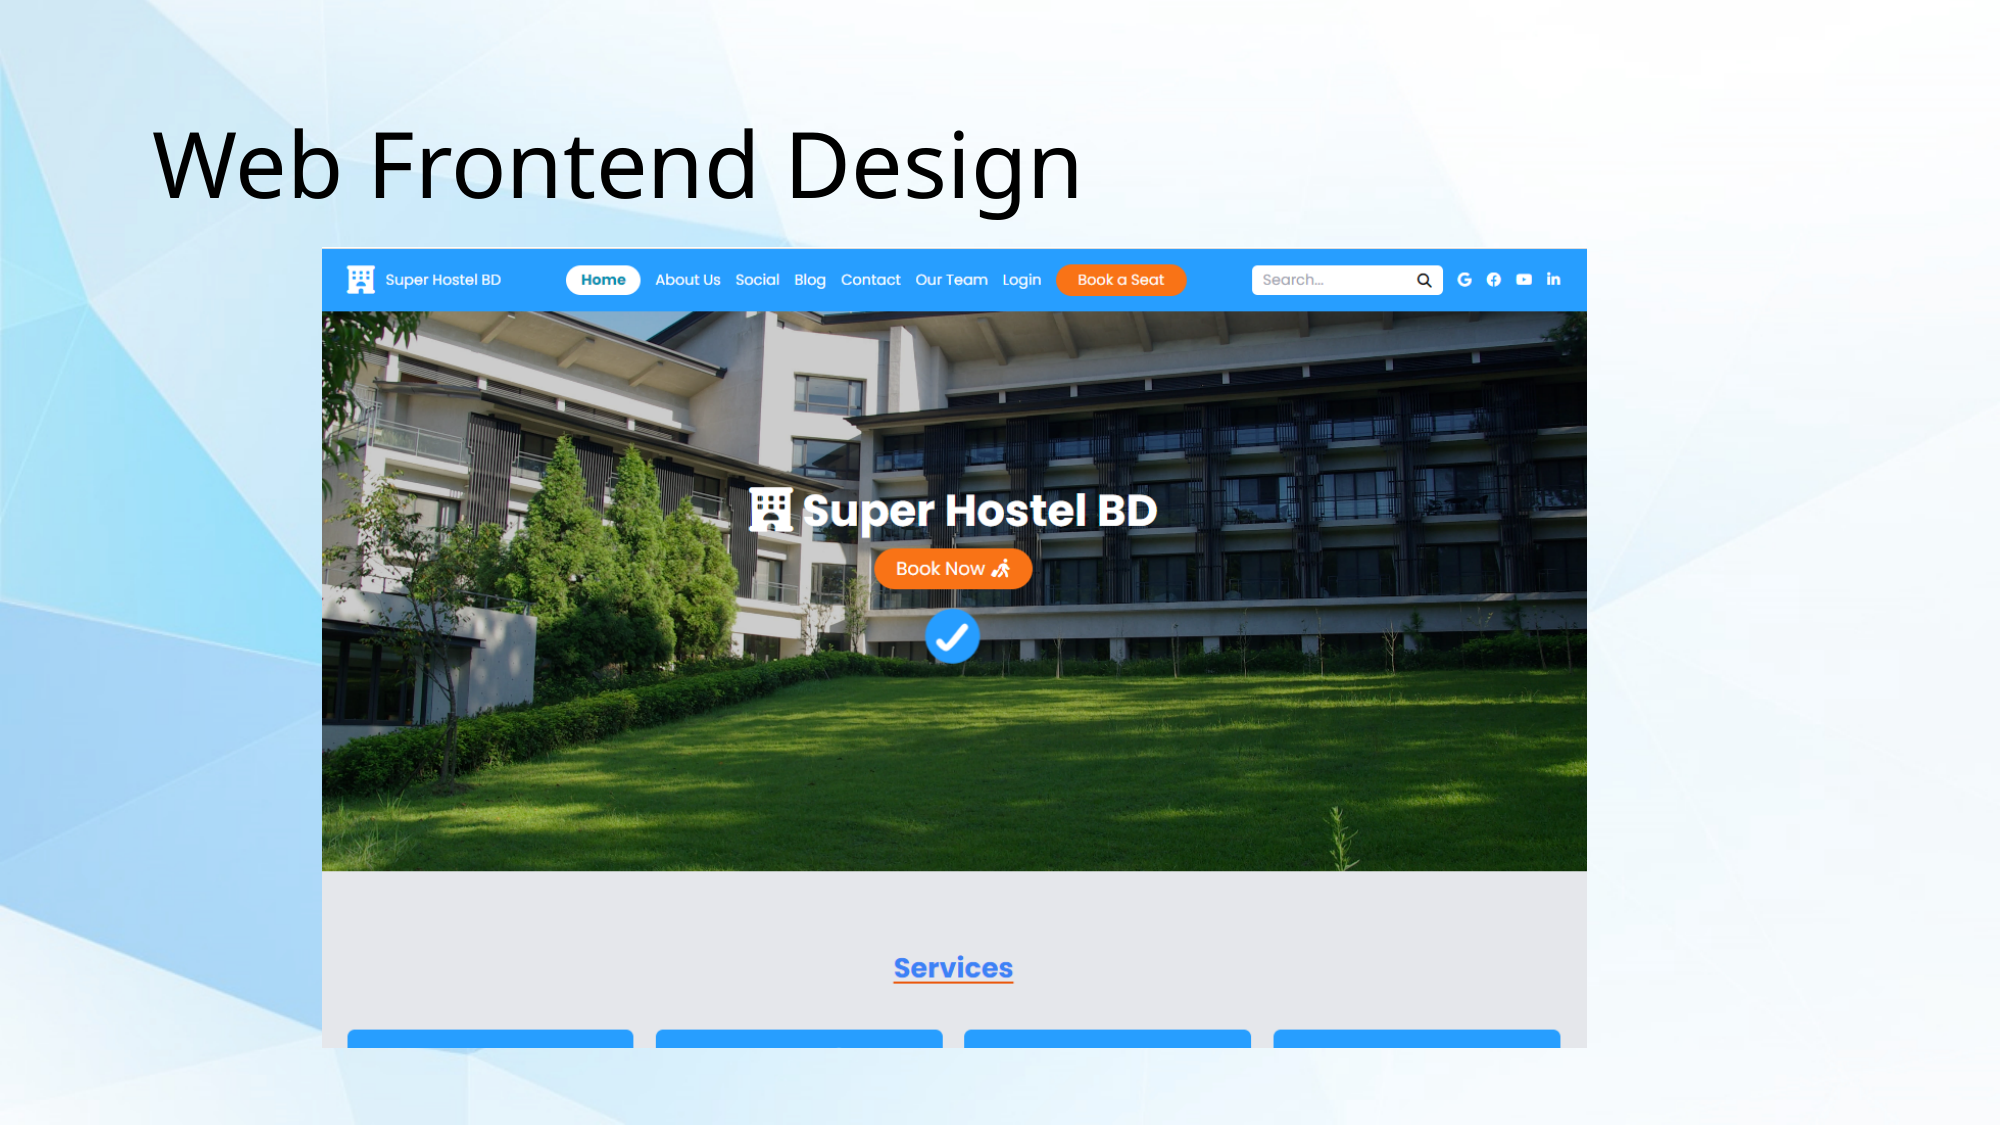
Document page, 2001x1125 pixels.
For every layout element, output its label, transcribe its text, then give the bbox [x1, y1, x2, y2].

picture [0, 0, 2000, 1125]
title Web Frontend Design [137, 59, 1863, 278]
